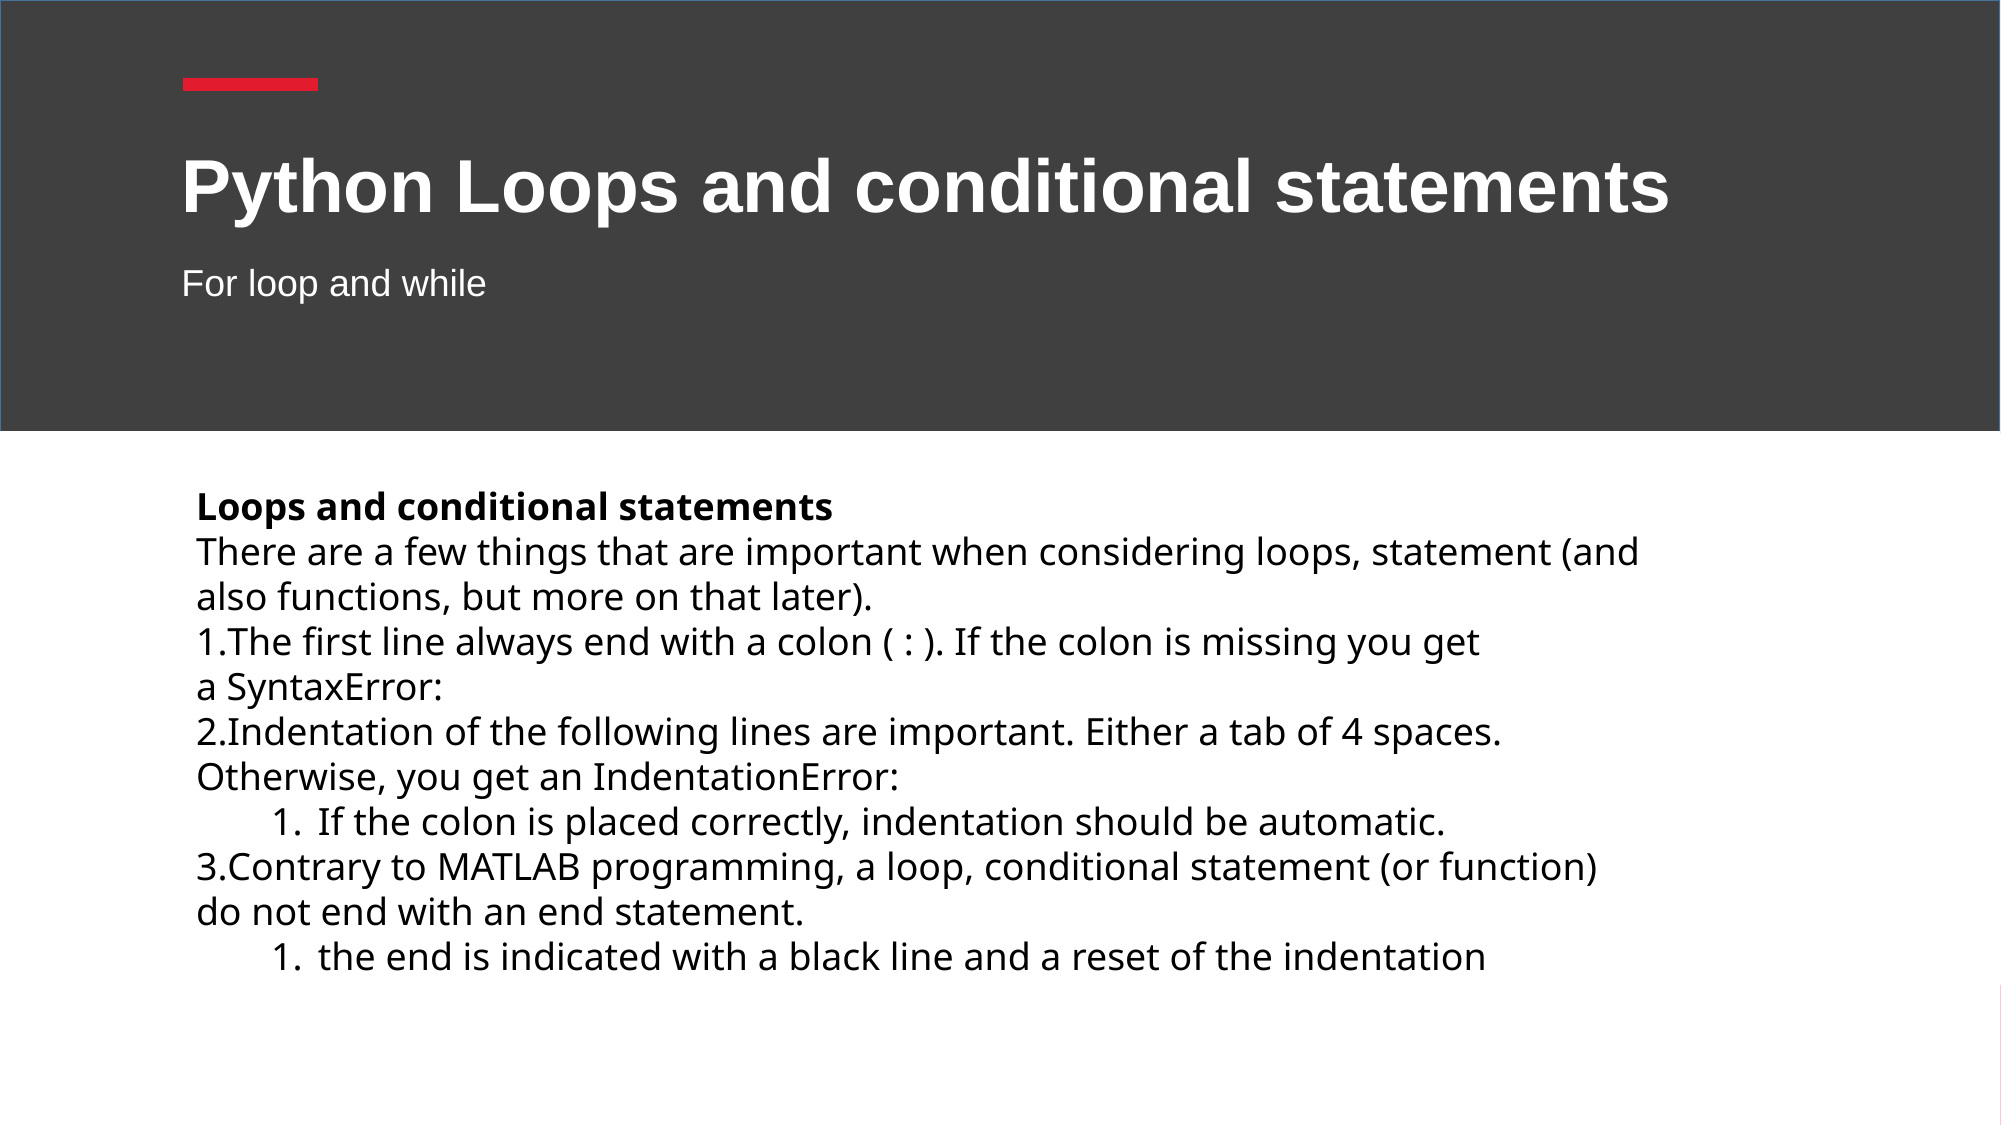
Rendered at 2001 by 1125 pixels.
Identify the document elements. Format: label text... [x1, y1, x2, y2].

text_box Loops and conditional statements There are a few things that are important when considering loops, statement (and also functions, but more on that later). The first line always end with a colon ( : ). If the colon is missing you get a SyntaxError: Indentation of the following lines are important. Either a tab of 4 spaces. Otherwise, you get an IndentationError: If the colon is placed correctly, indentation should be automatic. Contrary to MATLAB programming, a loop, conditional statement (or function) do not end with an end statement. the end is indicated with a black line and a reset of the indentation [181, 476, 1660, 986]
text_box [0, 431, 2000, 1125]
list For loop and while [181, 251, 1674, 388]
title Python Loops and conditional statements [181, 148, 1674, 251]
